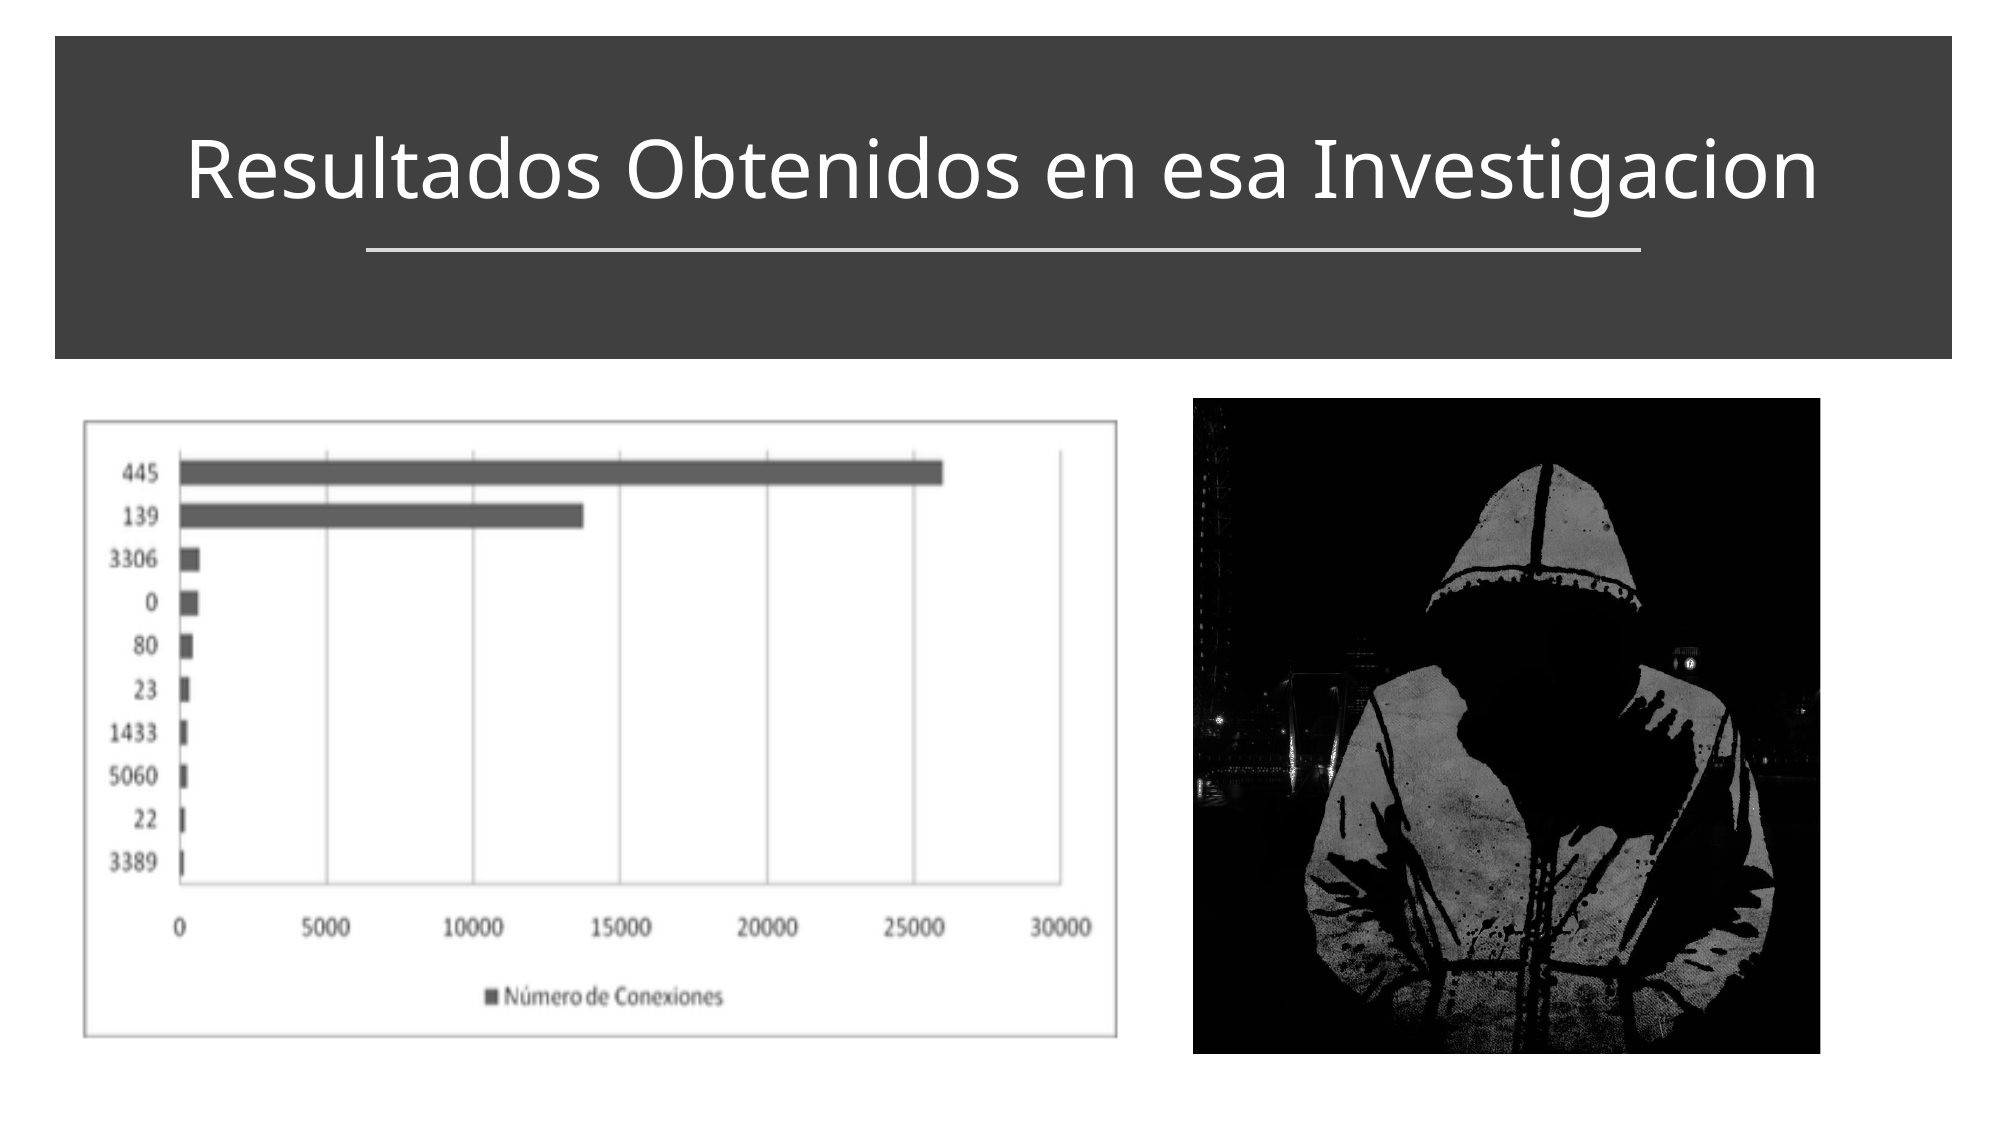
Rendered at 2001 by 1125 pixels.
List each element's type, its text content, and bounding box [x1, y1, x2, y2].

title Resultados Obtenidos en esa Investigacion [89, 71, 1917, 224]
text_box [64, 45, 1942, 350]
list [64, 398, 1193, 1054]
picture [1193, 398, 1821, 1054]
